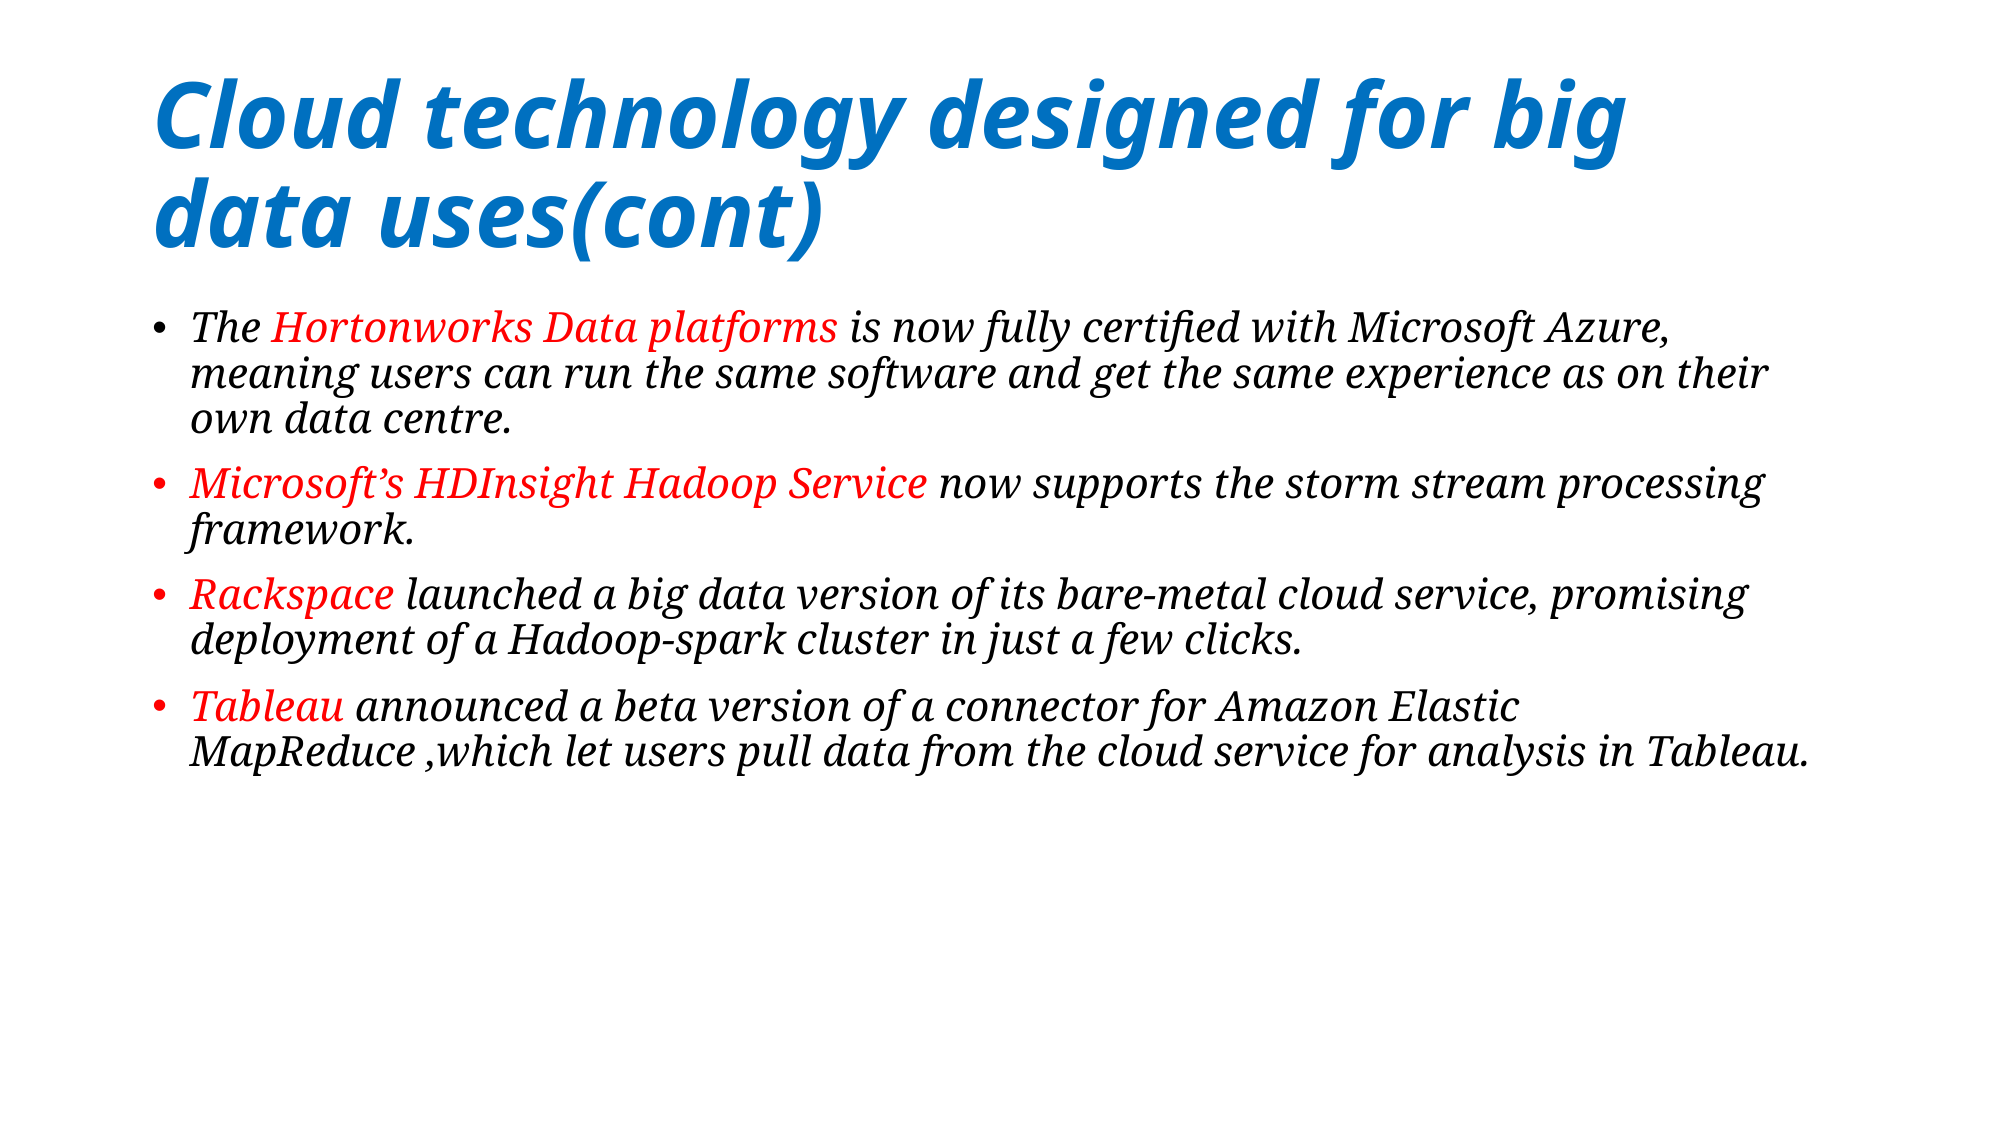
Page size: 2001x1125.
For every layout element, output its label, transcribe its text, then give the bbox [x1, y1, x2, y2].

title Cloud technology designed for big data uses(cont) [137, 59, 1863, 278]
list The Hortonworks Data platforms is now fully certified with Microsoft Azure, meaning users can run the same software and get the same experience as on their own data centre. Microsoft’s HDInsight Hadoop Service now supports the storm stream processing framework. Rackspace launched a big data version of its bare-metal cloud service, promising deployment of a Hadoop-spark cluster in just a few clicks. Tableau announced a beta version of a connector for Amazon Elastic MapReduce ,which let users pull data from the cloud service for analysis in Tableau. [137, 299, 1863, 1014]
